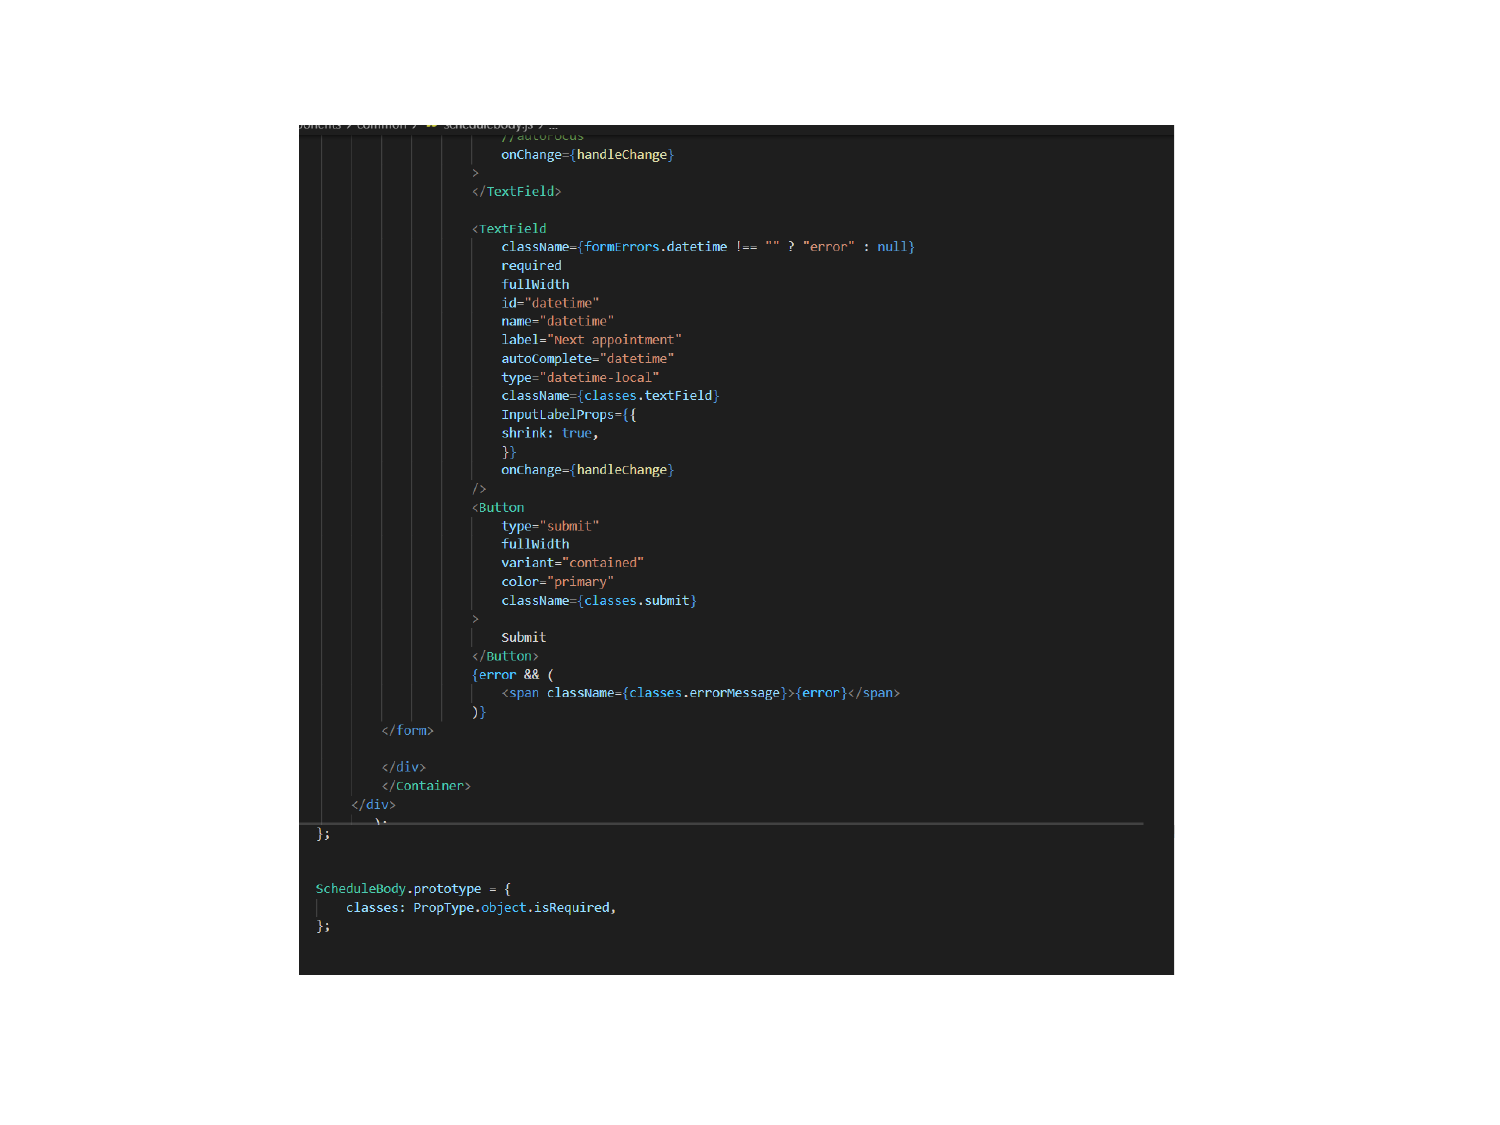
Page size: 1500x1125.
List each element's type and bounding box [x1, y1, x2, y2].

picture [298, 124, 1175, 976]
